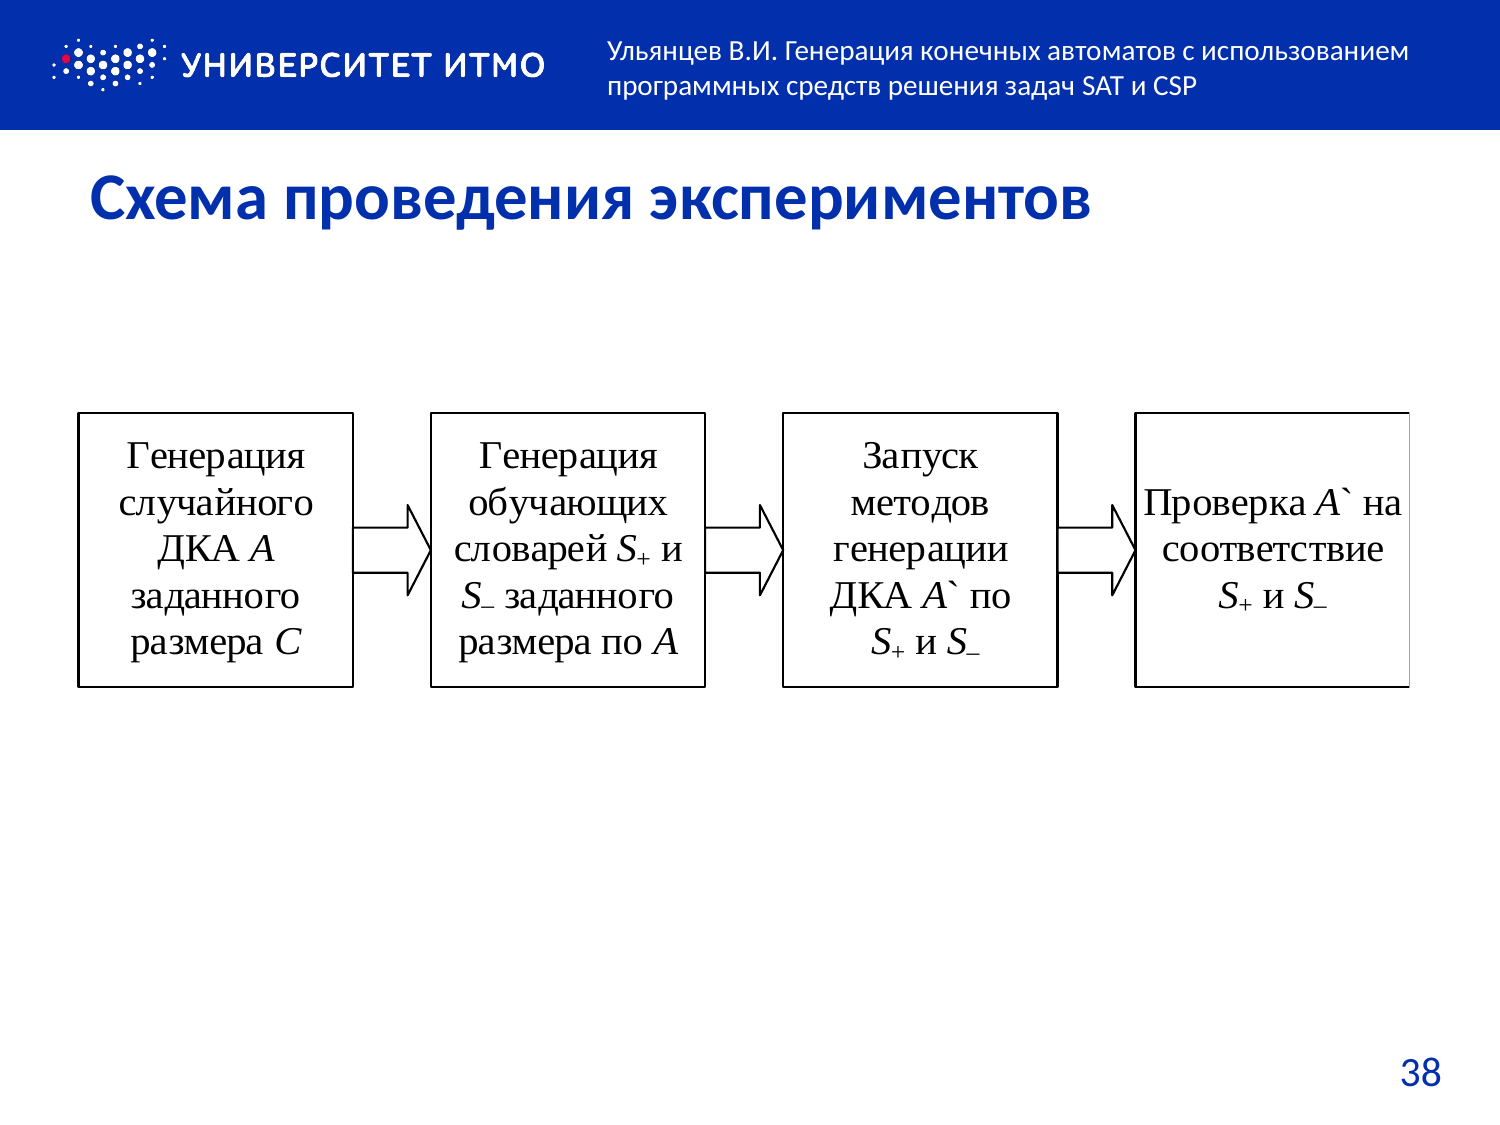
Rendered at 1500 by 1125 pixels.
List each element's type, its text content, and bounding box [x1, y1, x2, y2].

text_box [74, 409, 1410, 688]
picture [0, 1, 596, 130]
title Схема проведения экспериментов [74, 136, 1426, 250]
text_box Ульянцев В.И. Генерация конечных автоматов с использованием программных средств решения задач SAT и CSP [592, 24, 1449, 109]
